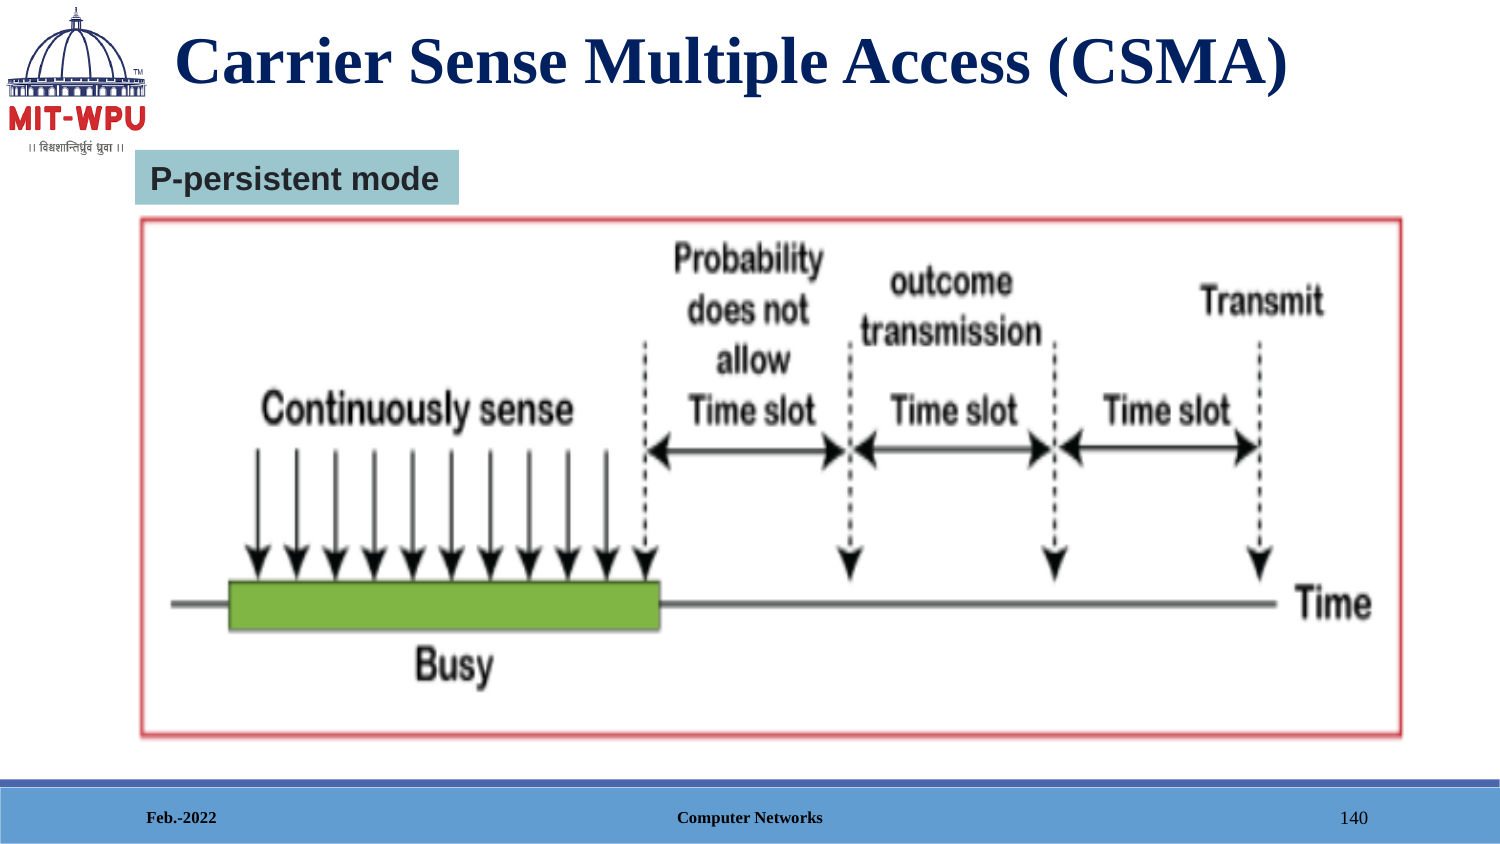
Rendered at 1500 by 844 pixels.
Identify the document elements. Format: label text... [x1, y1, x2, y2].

slide_number ‹#› [1218, 794, 1380, 840]
footer Computer Networks [453, 794, 1047, 840]
title Carrier Sense Multiple Access (CSMA) [168, 26, 1451, 104]
picture [134, 213, 1409, 745]
text_box P-persistent mode [135, 149, 459, 205]
slide_number Feb.-2022 [135, 794, 440, 840]
picture [6, 7, 164, 156]
